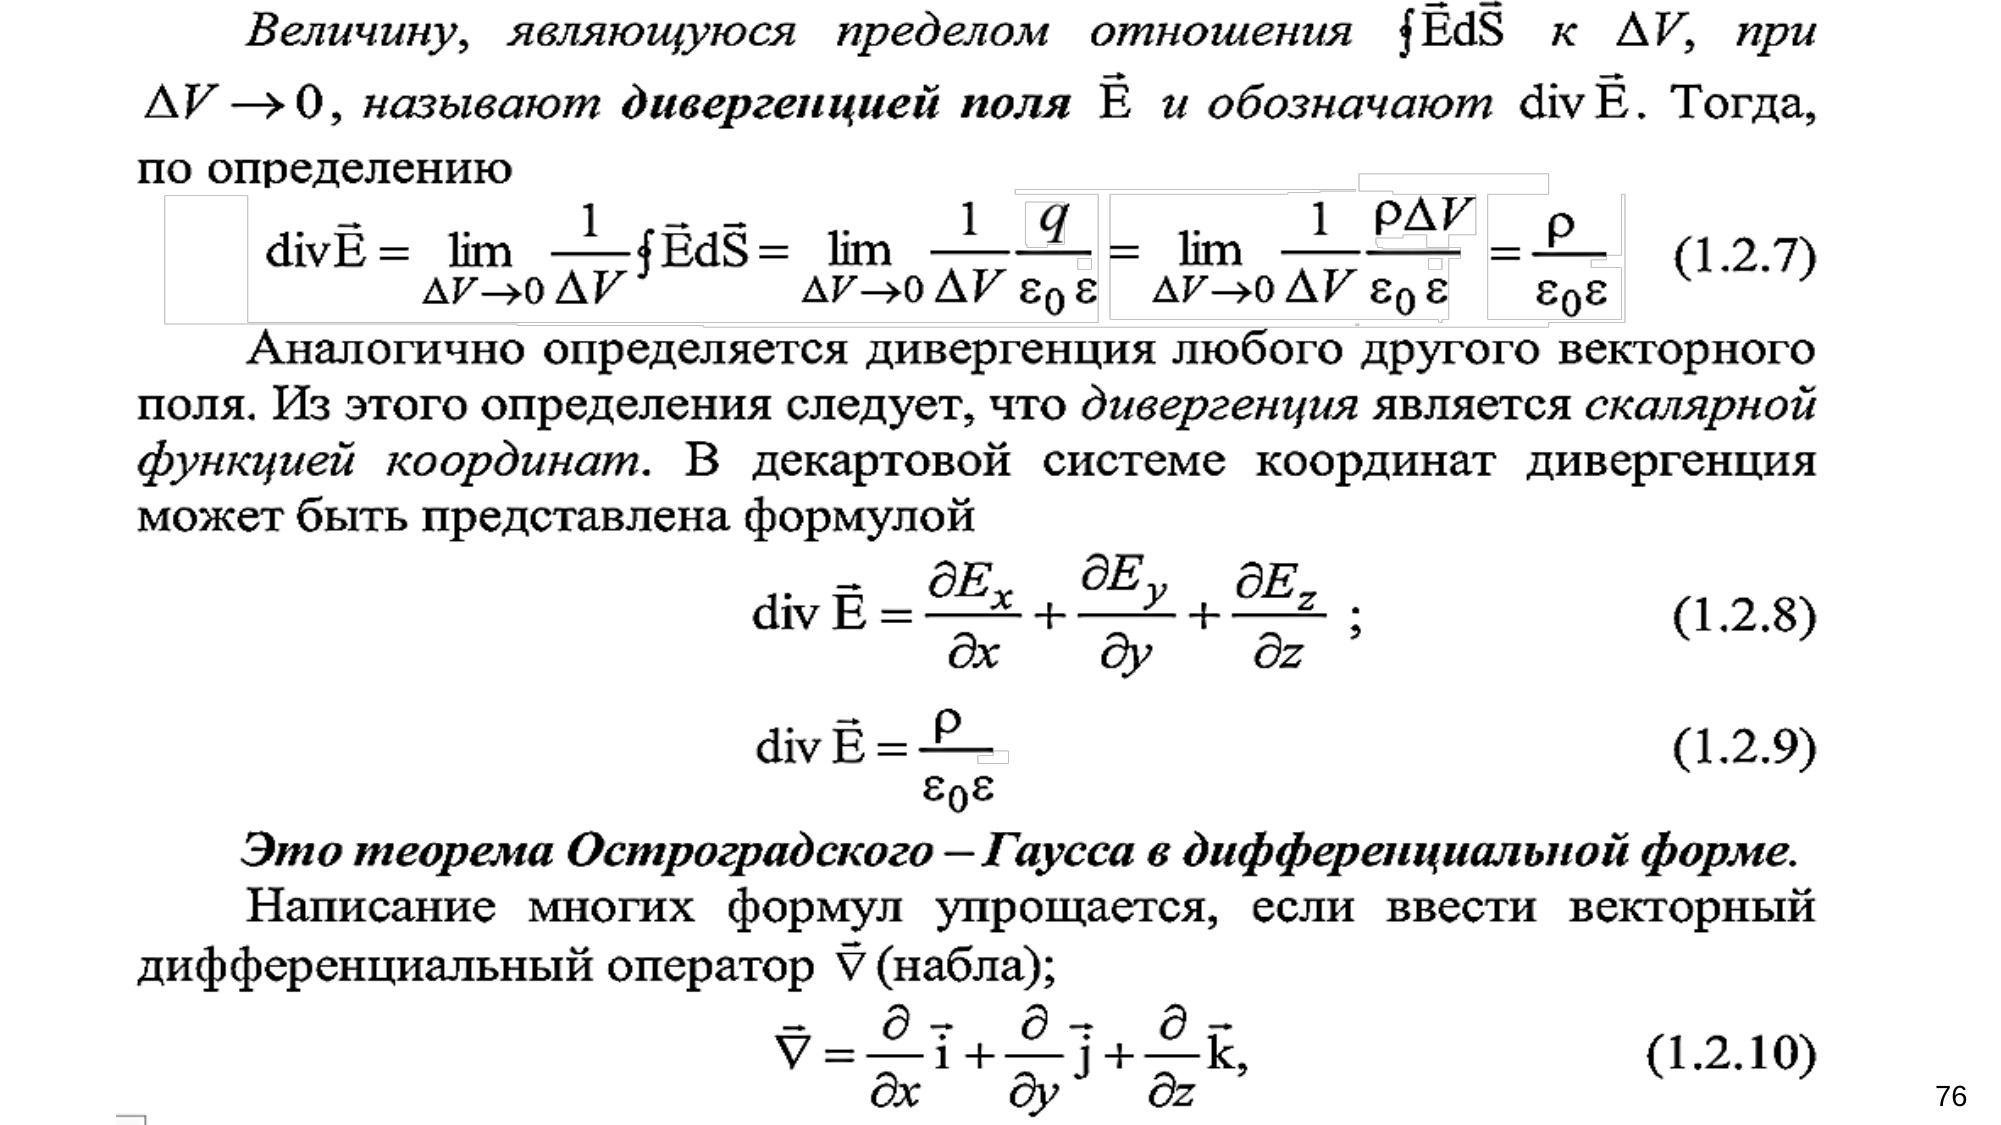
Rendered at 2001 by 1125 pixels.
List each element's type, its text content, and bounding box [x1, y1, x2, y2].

picture [116, 0, 1854, 1125]
text_box 76 [1917, 1070, 1983, 1125]
